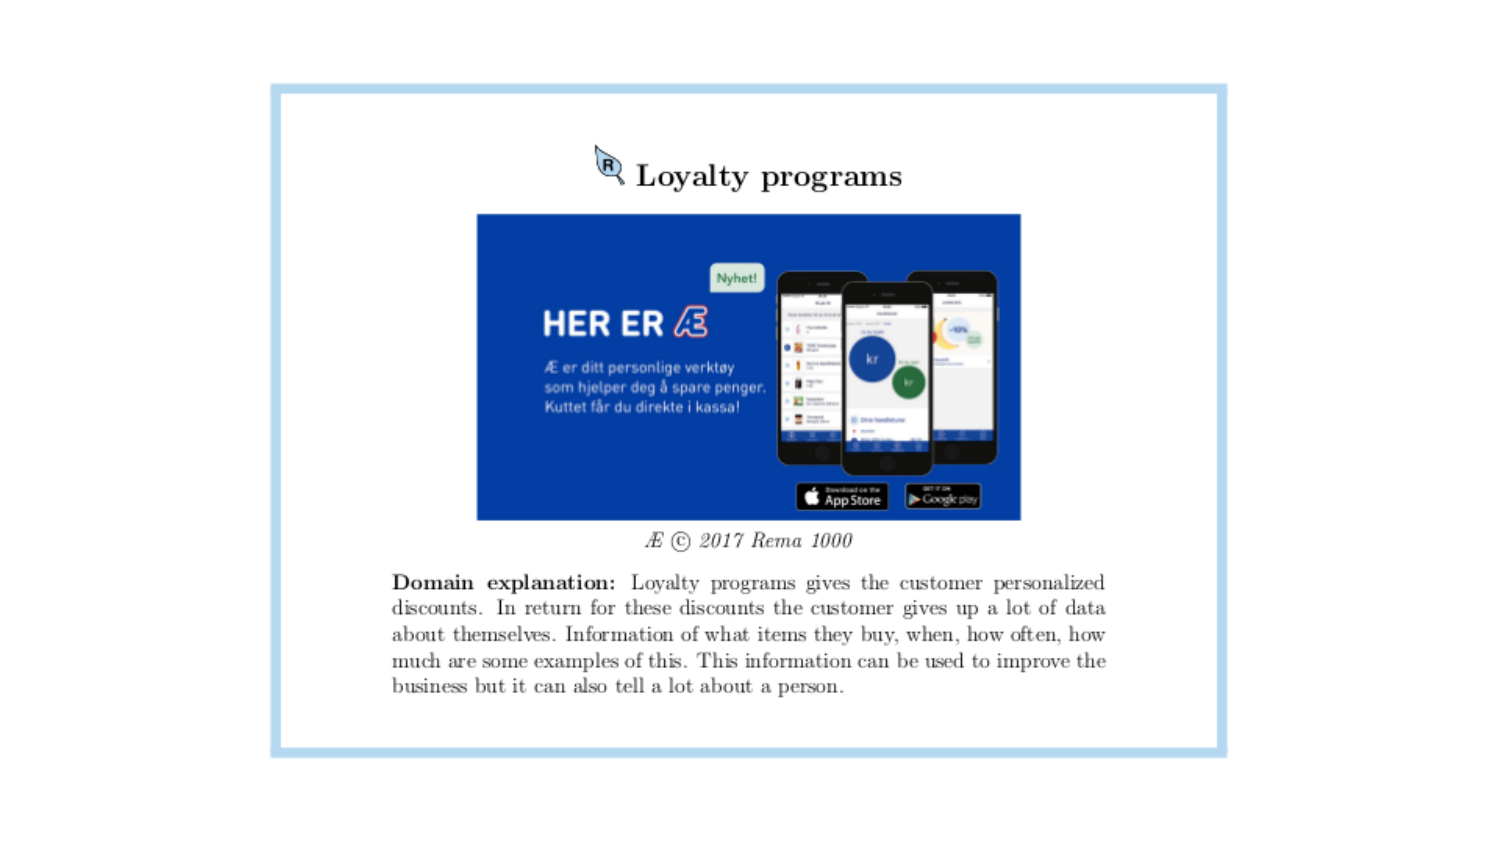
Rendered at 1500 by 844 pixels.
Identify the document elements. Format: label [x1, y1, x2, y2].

picture [263, 75, 1237, 769]
